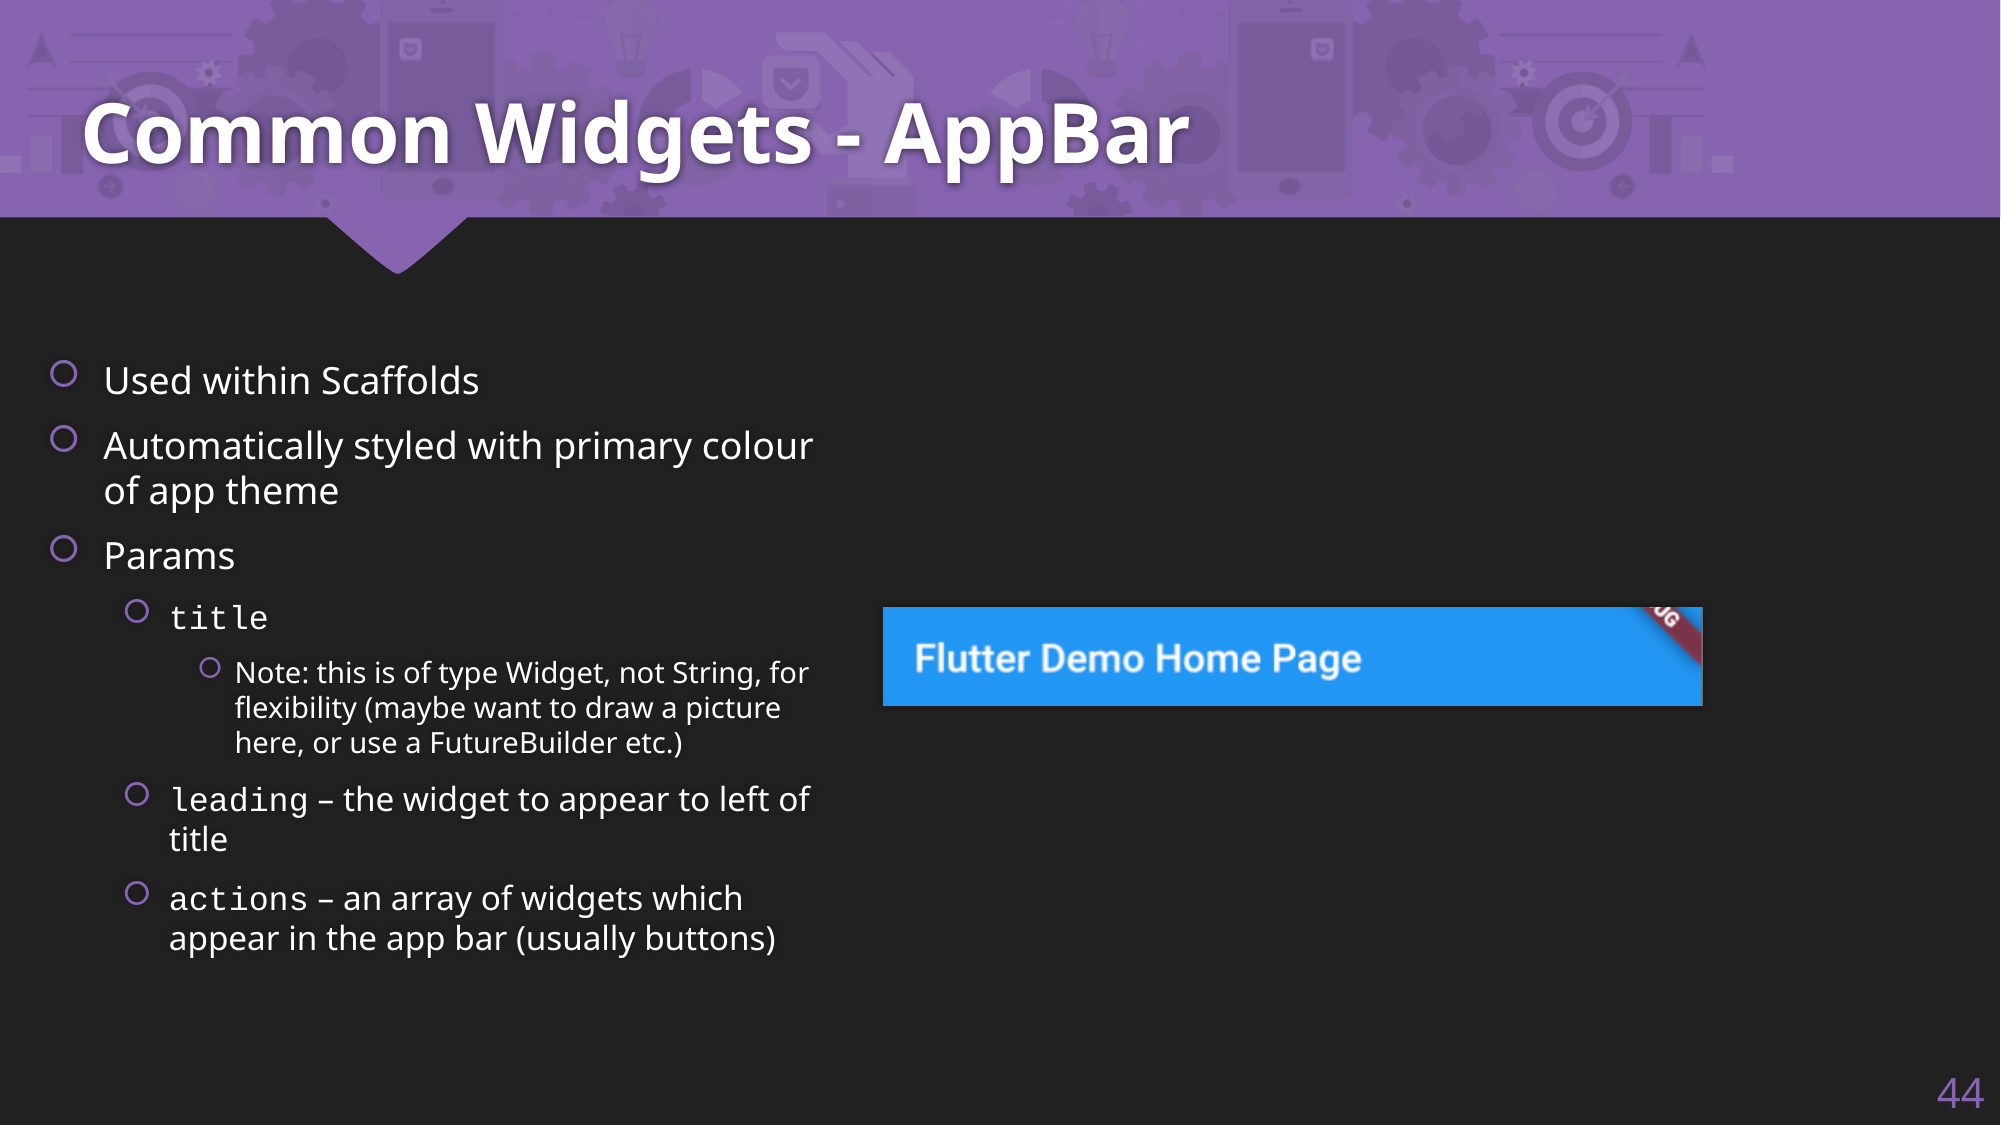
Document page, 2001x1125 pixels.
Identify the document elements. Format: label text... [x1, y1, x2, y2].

list Used within Scaffolds Automatically styled with primary colour of app theme Params title Note: this is of type Widget, not String, for flexibility (maybe want to draw a picture here, or use a FutureBuilder etc.) leading – the widget to appear to left of title actions – an array of widgets which appear in the app bar (usually buttons) [32, 273, 851, 1041]
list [882, 607, 1704, 707]
slide_number 44 [1825, 1065, 2000, 1125]
title Common Widgets - AppBar [65, 28, 1704, 188]
